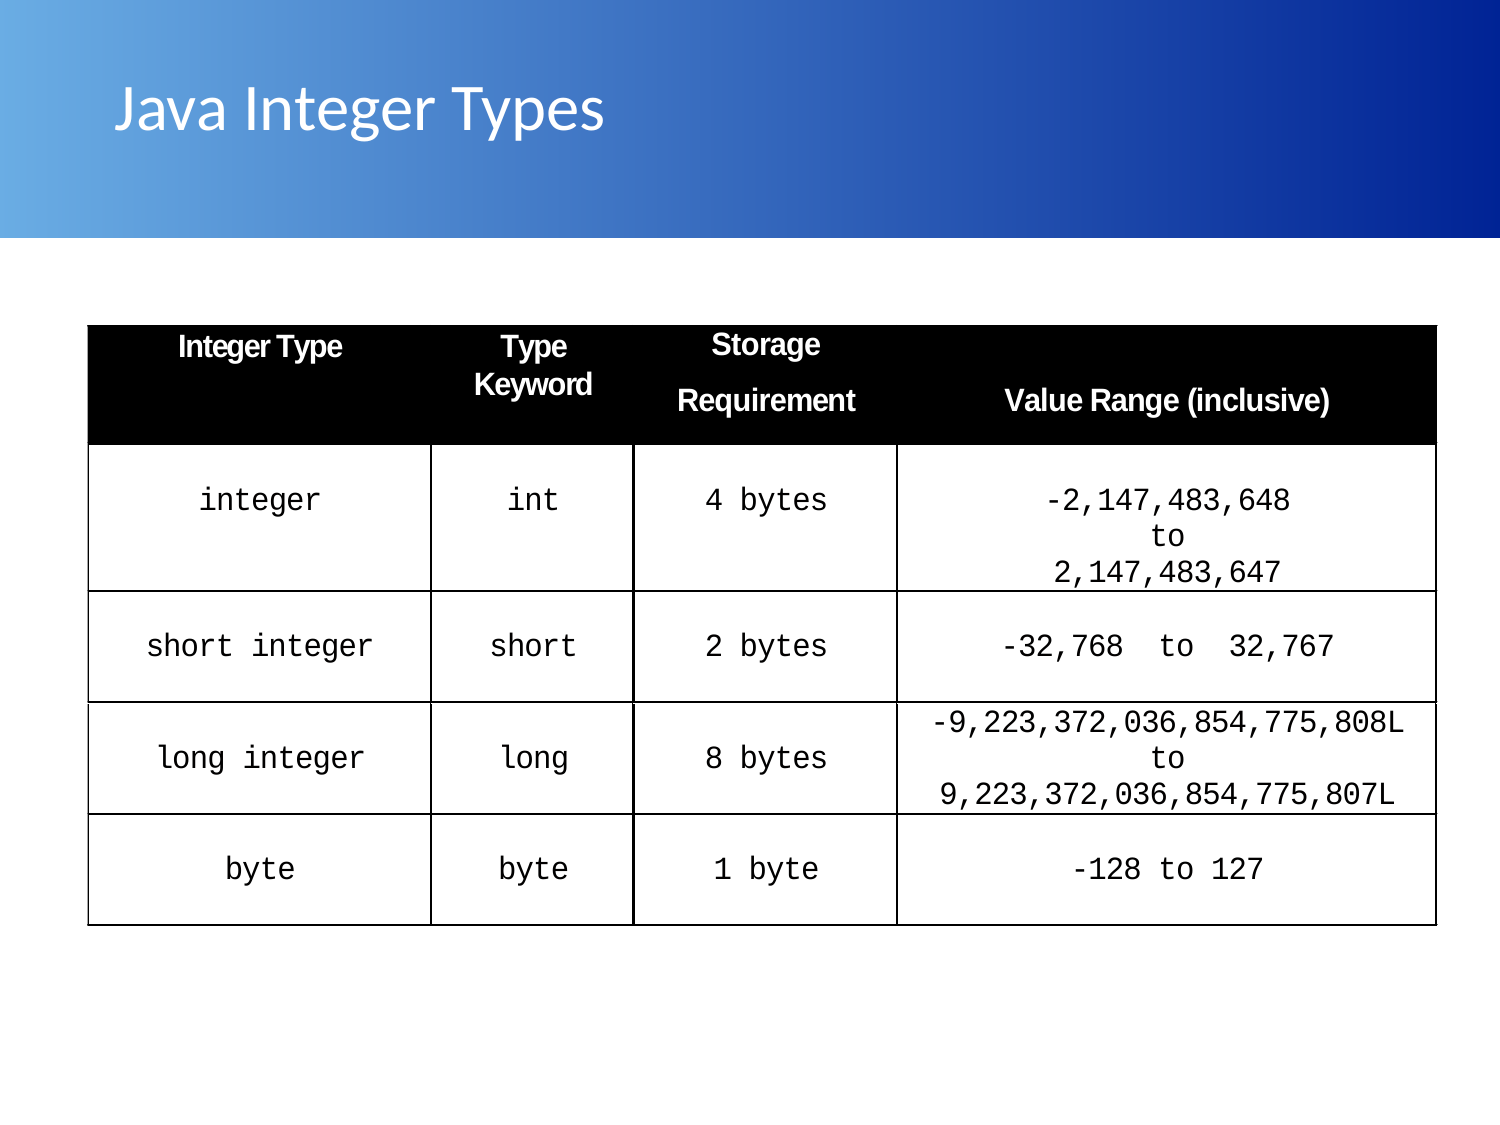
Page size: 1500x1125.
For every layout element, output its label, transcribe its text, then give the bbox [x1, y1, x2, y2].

title Java Integer Types [99, 57, 1450, 150]
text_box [87, 324, 1438, 963]
